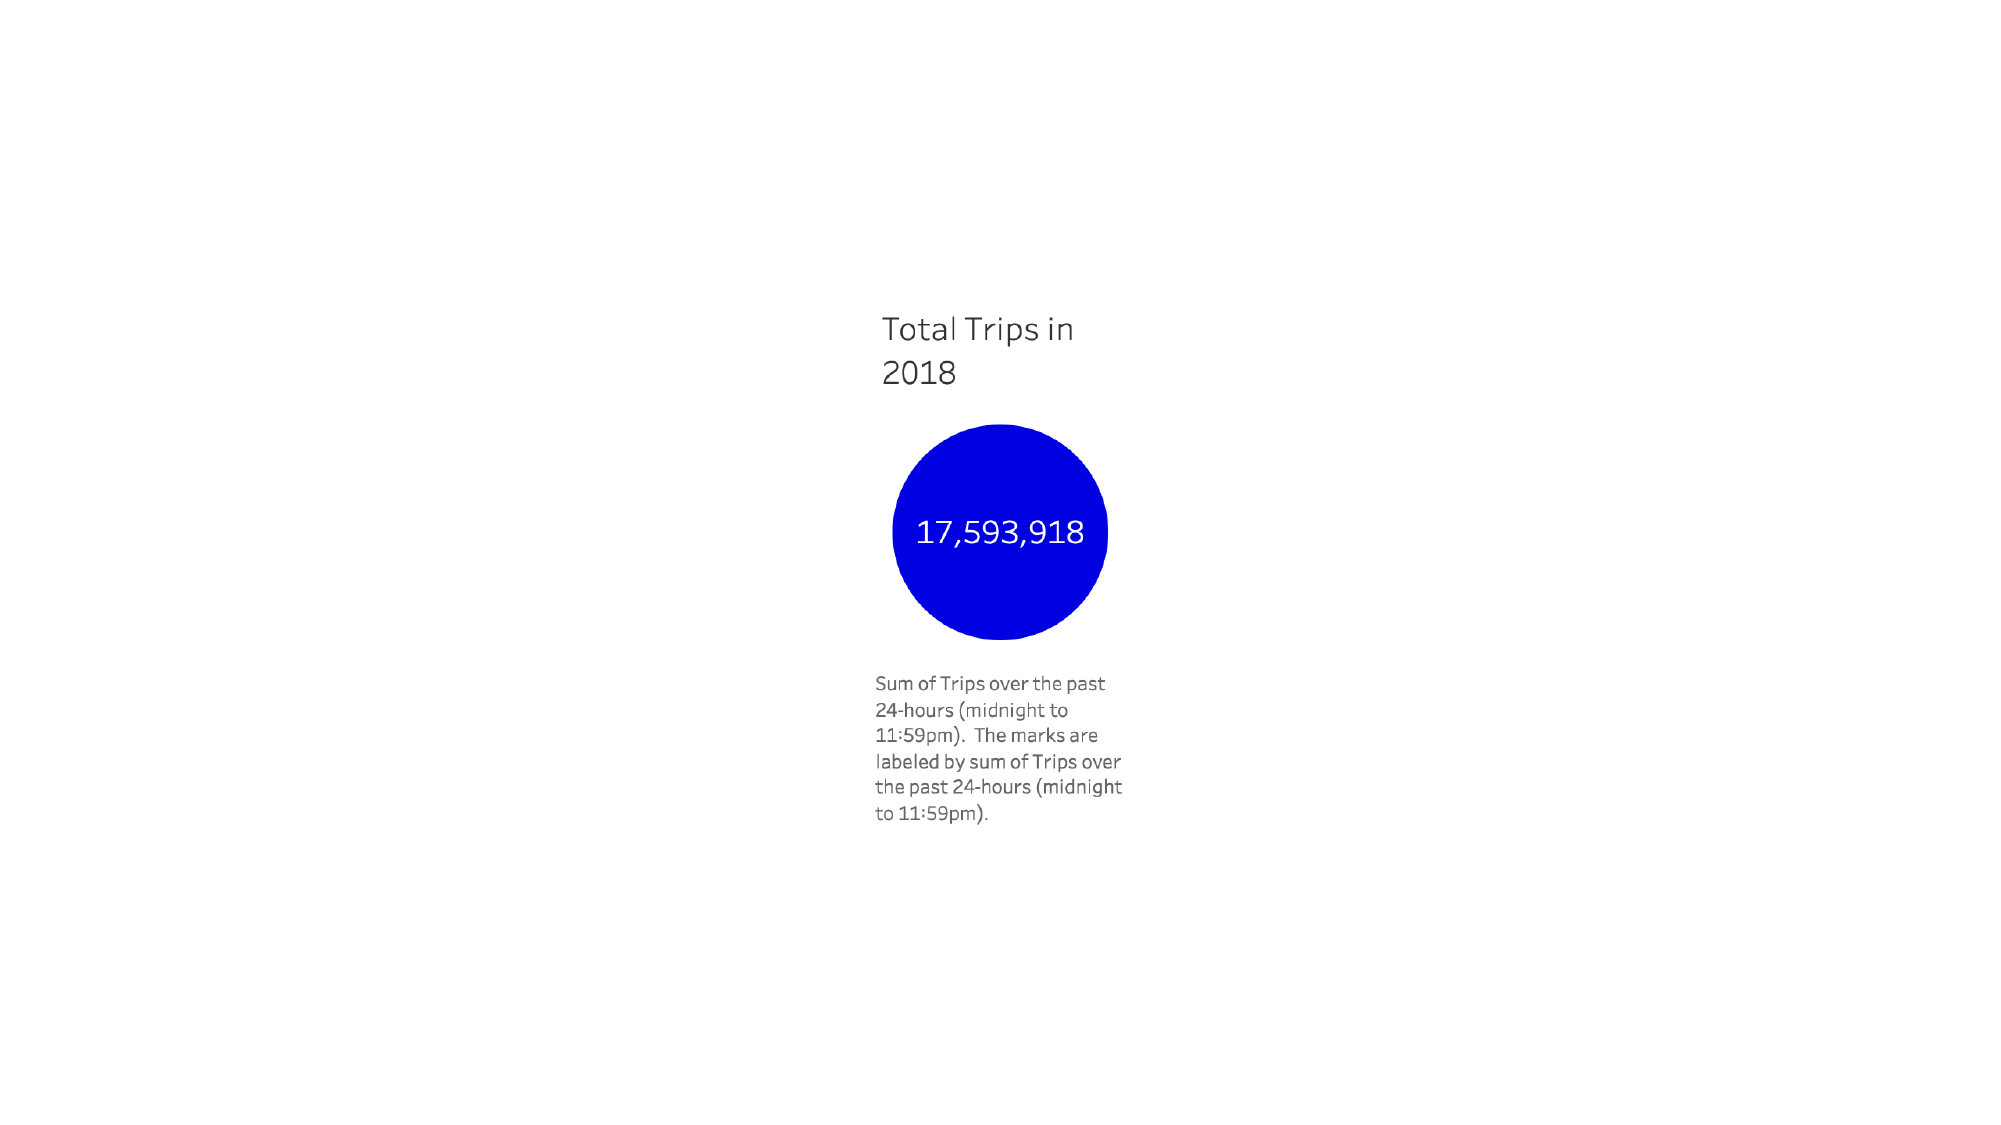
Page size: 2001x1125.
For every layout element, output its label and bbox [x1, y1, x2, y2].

picture [874, 296, 1125, 829]
